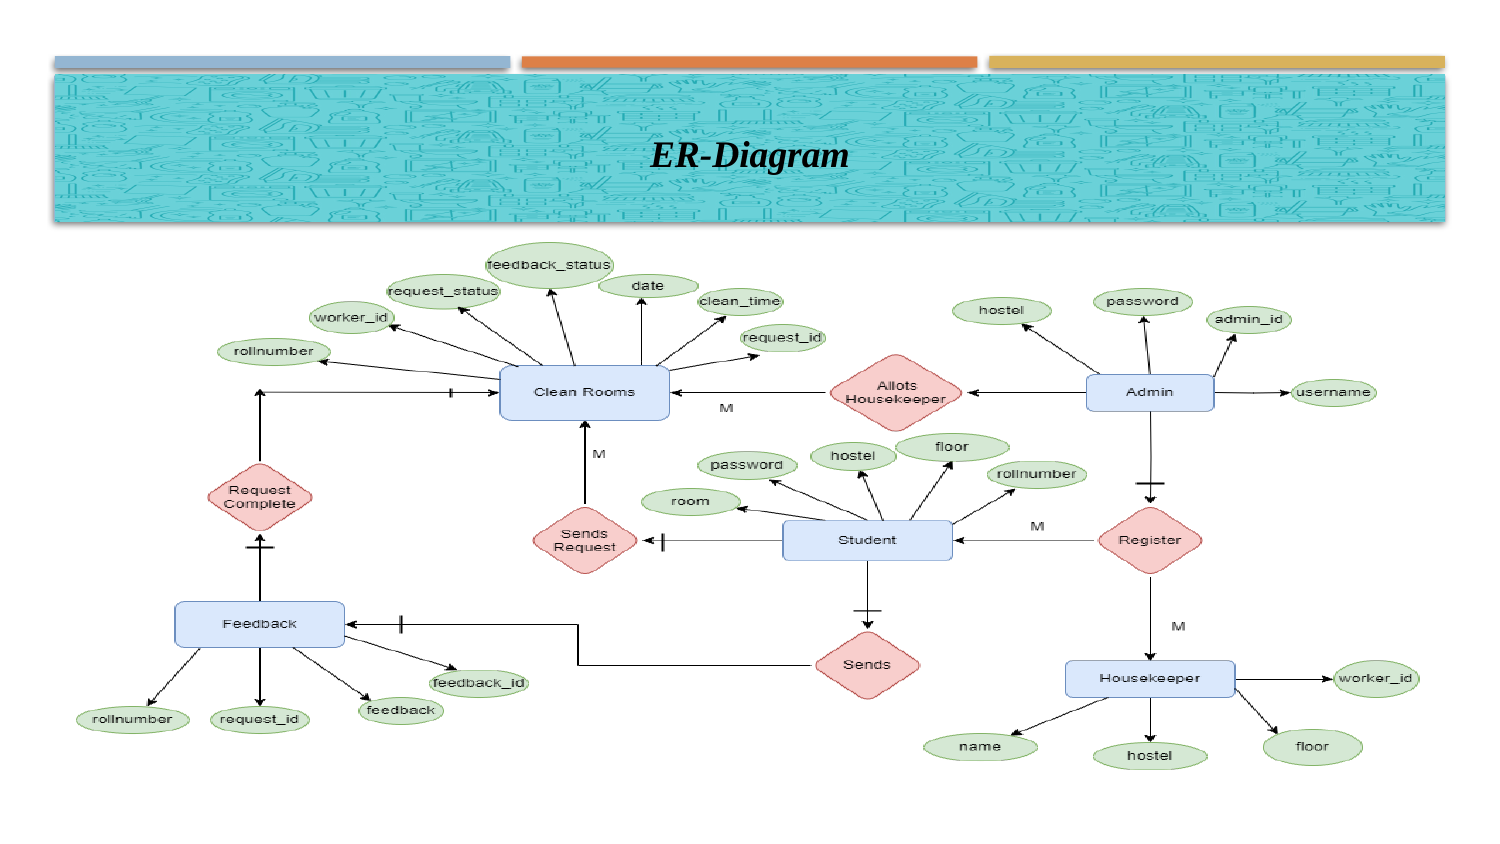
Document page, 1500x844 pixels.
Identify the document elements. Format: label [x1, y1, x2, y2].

list [76, 241, 1421, 770]
picture [54, 73, 1445, 223]
